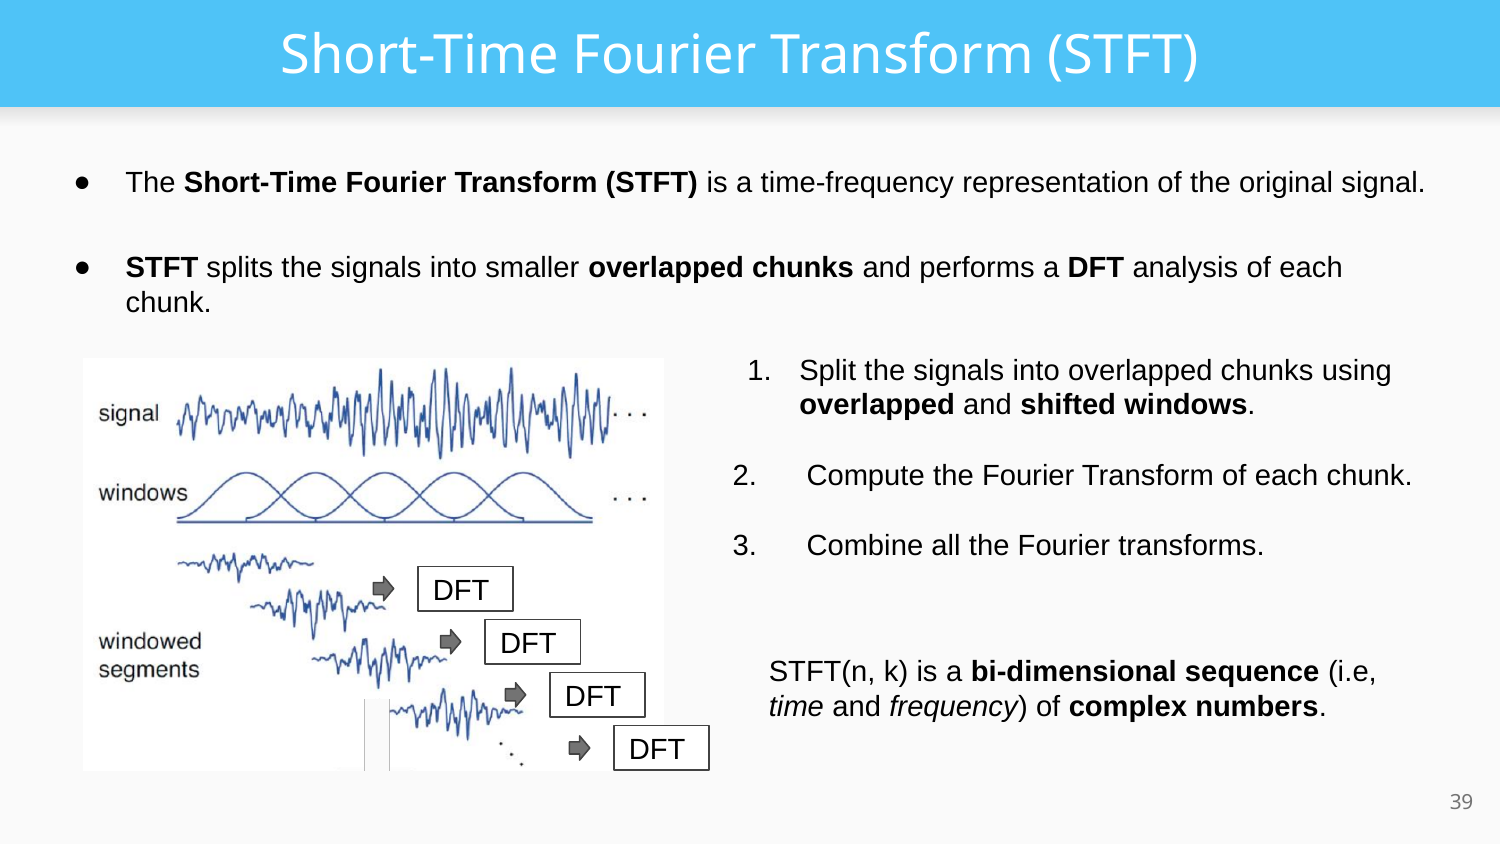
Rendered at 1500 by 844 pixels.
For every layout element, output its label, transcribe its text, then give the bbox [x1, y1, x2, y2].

title Short-Time Fourier Transform (STFT) [16, 2, 1464, 102]
text_box The Short-Time Fourier Transform (STFT) is a time-frequency representation of the original signal. [35, 148, 1500, 222]
text_box STFT splits the signals into smaller overlapped chunks and performs a DFT analysis of each chunk. [35, 233, 1449, 334]
text_box STFT(n, k) is a bi-dimensional sequence (i.e, time and frequency) of complex numbers. [753, 637, 1431, 810]
picture [83, 358, 664, 771]
text_box DFT [670, 725, 710, 771]
slide_number ‹#› [1398, 770, 1489, 835]
text_box Split the signals into overlapped chunks using overlapped and shifted windows. 2. Compute the Fourier Transform of each chunk. 3. Combine all the Fourier transforms. [709, 335, 1475, 449]
